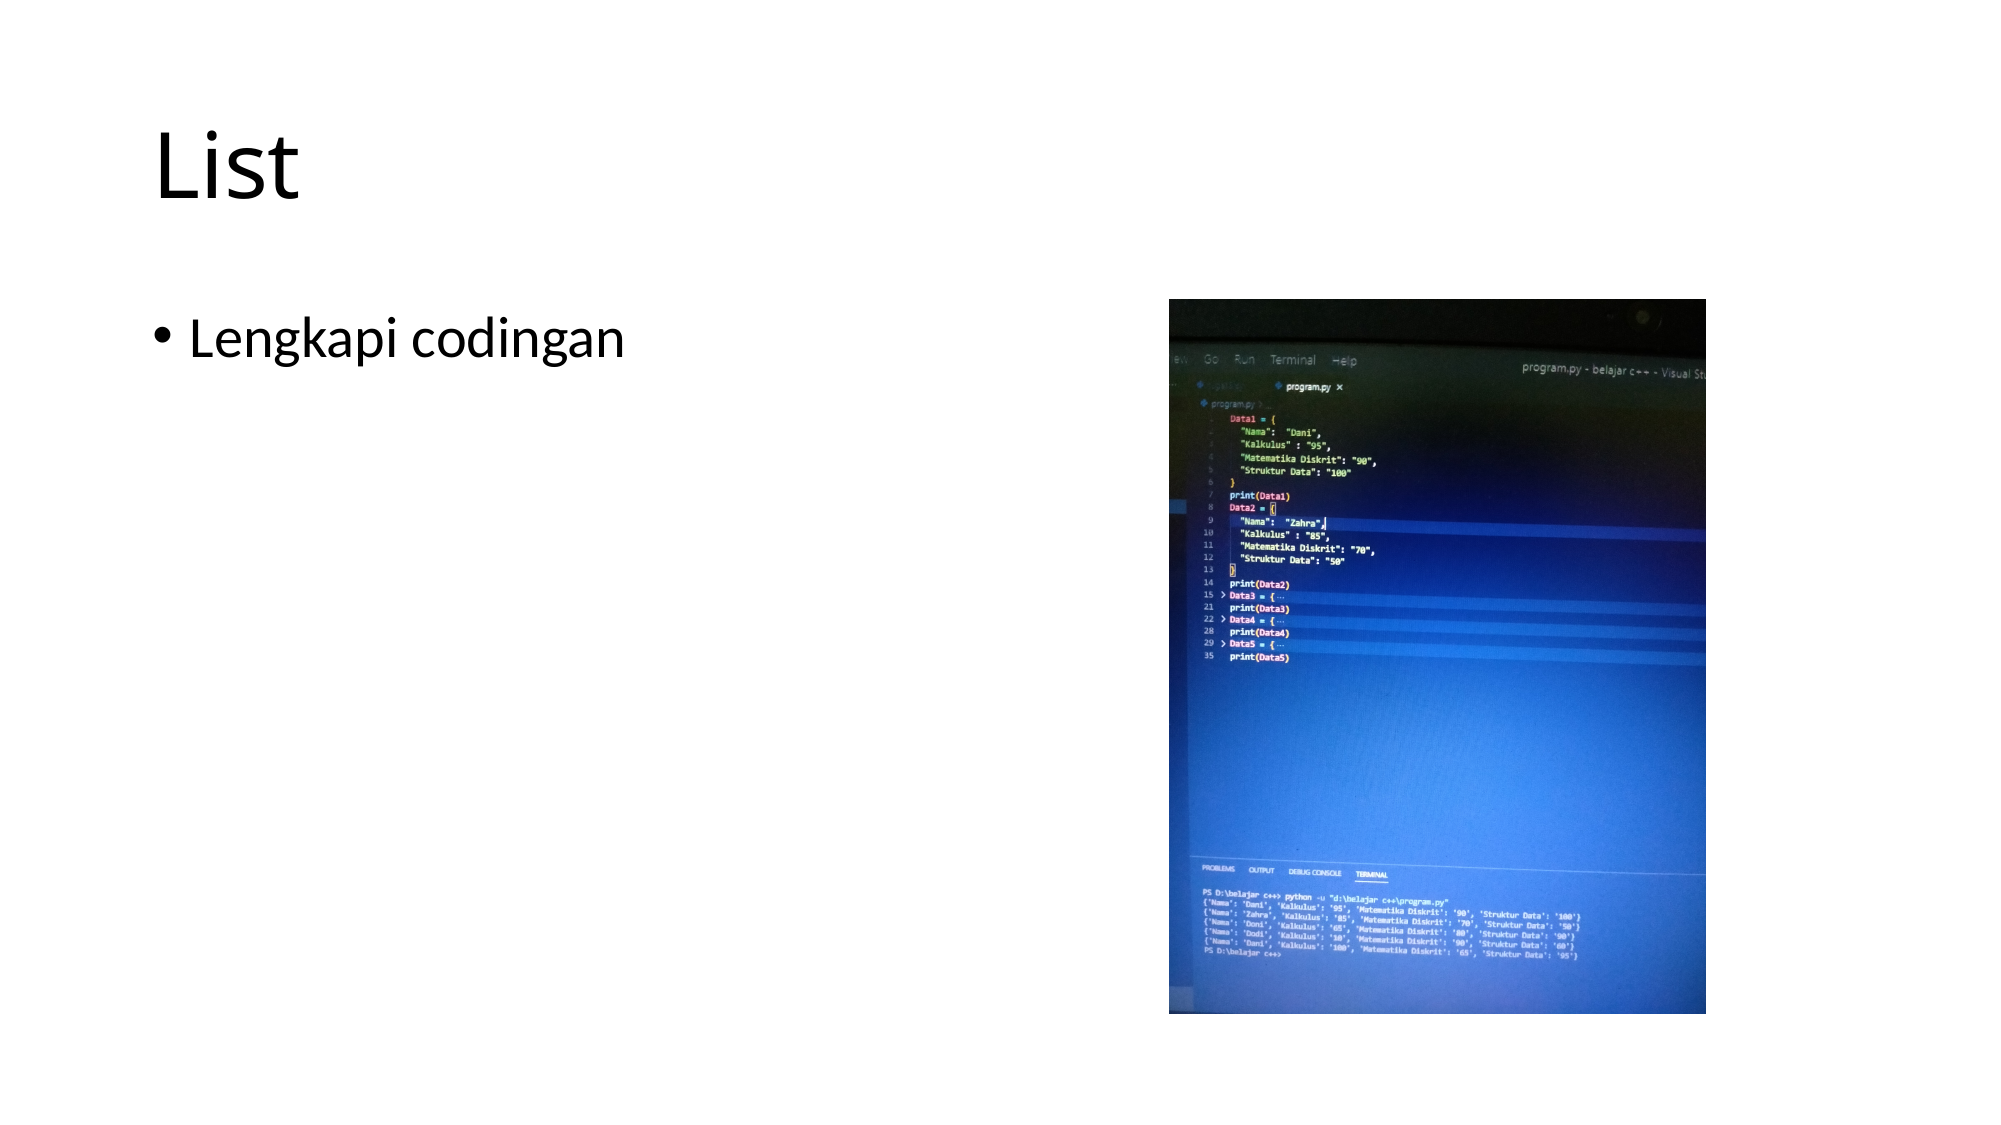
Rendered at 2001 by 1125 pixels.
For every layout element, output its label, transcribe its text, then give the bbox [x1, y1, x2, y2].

list Lengkapi codingan [137, 299, 988, 1014]
title List [137, 59, 1863, 278]
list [1169, 299, 1706, 1014]
